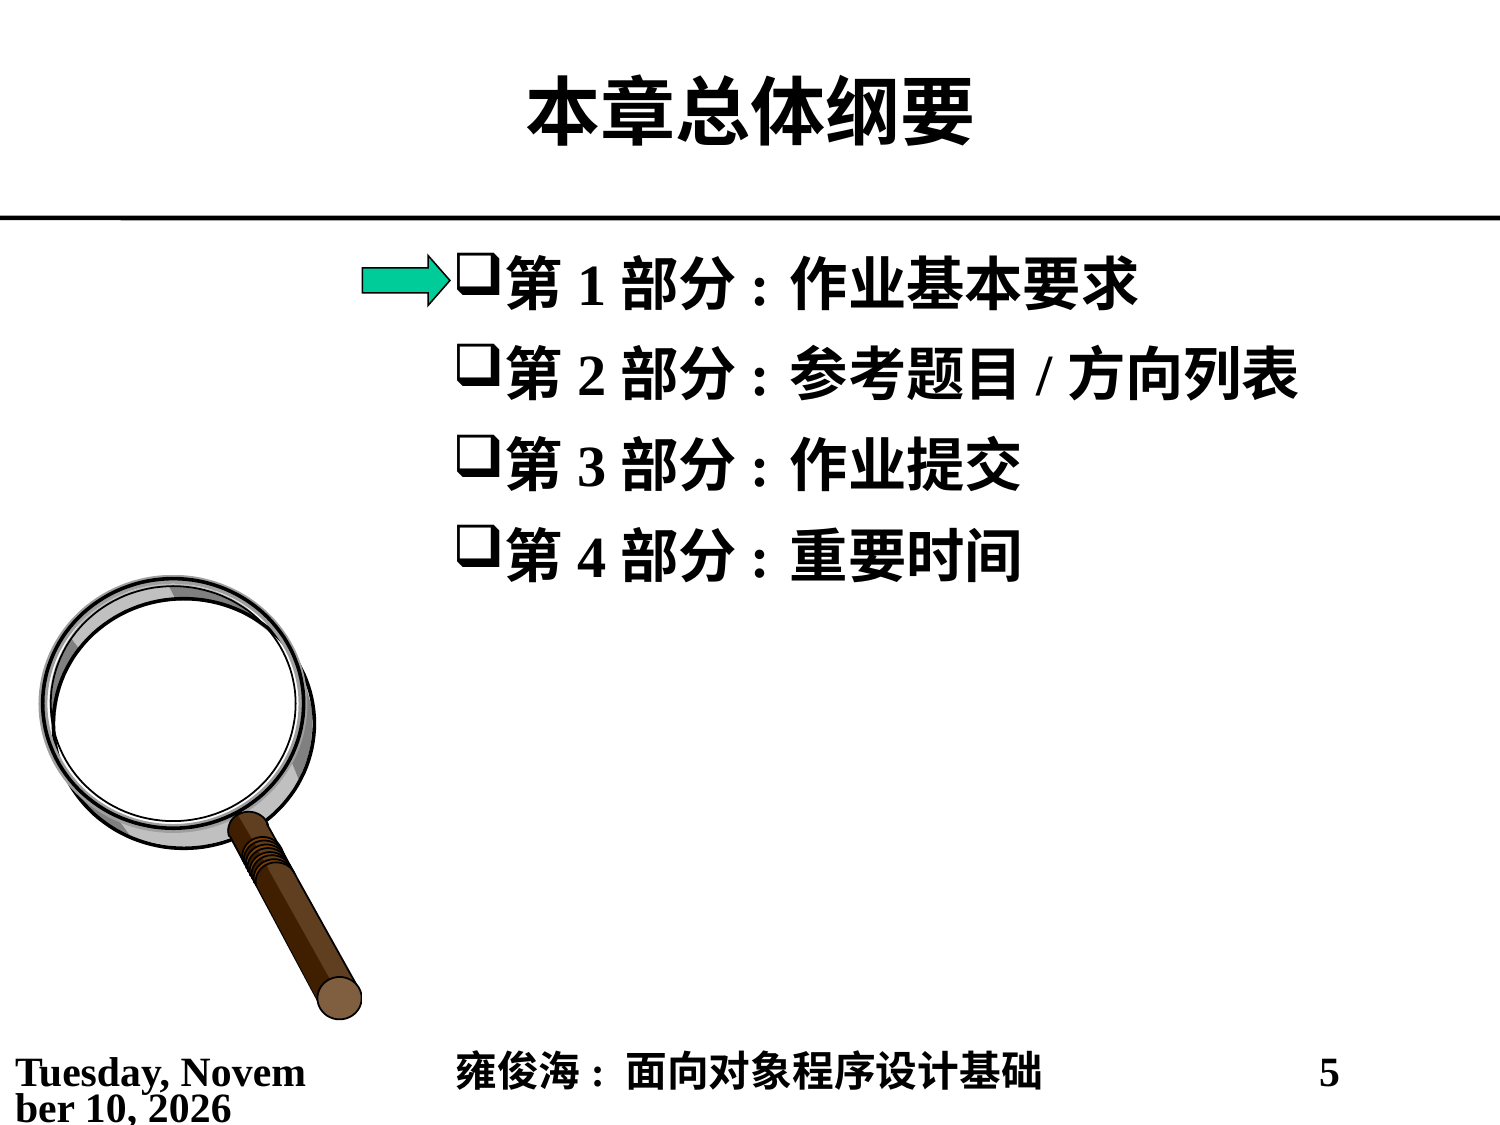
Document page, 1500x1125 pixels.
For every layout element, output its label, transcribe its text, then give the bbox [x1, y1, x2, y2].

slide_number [0, 1042, 337, 1103]
footer 雍俊海: 面向对象程序设计基础 [337, 1042, 1161, 1103]
slide_number 5 [1161, 1042, 1499, 1103]
text_box [362, 255, 450, 306]
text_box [37, 574, 363, 1022]
list 第1部分: 作业基本要求 第2部分: 参考题目/方向列表 第3部分: 作业提交 第4部分: 重要时间 [437, 239, 1425, 1042]
title 本章总体纲要 [0, 0, 1500, 217]
